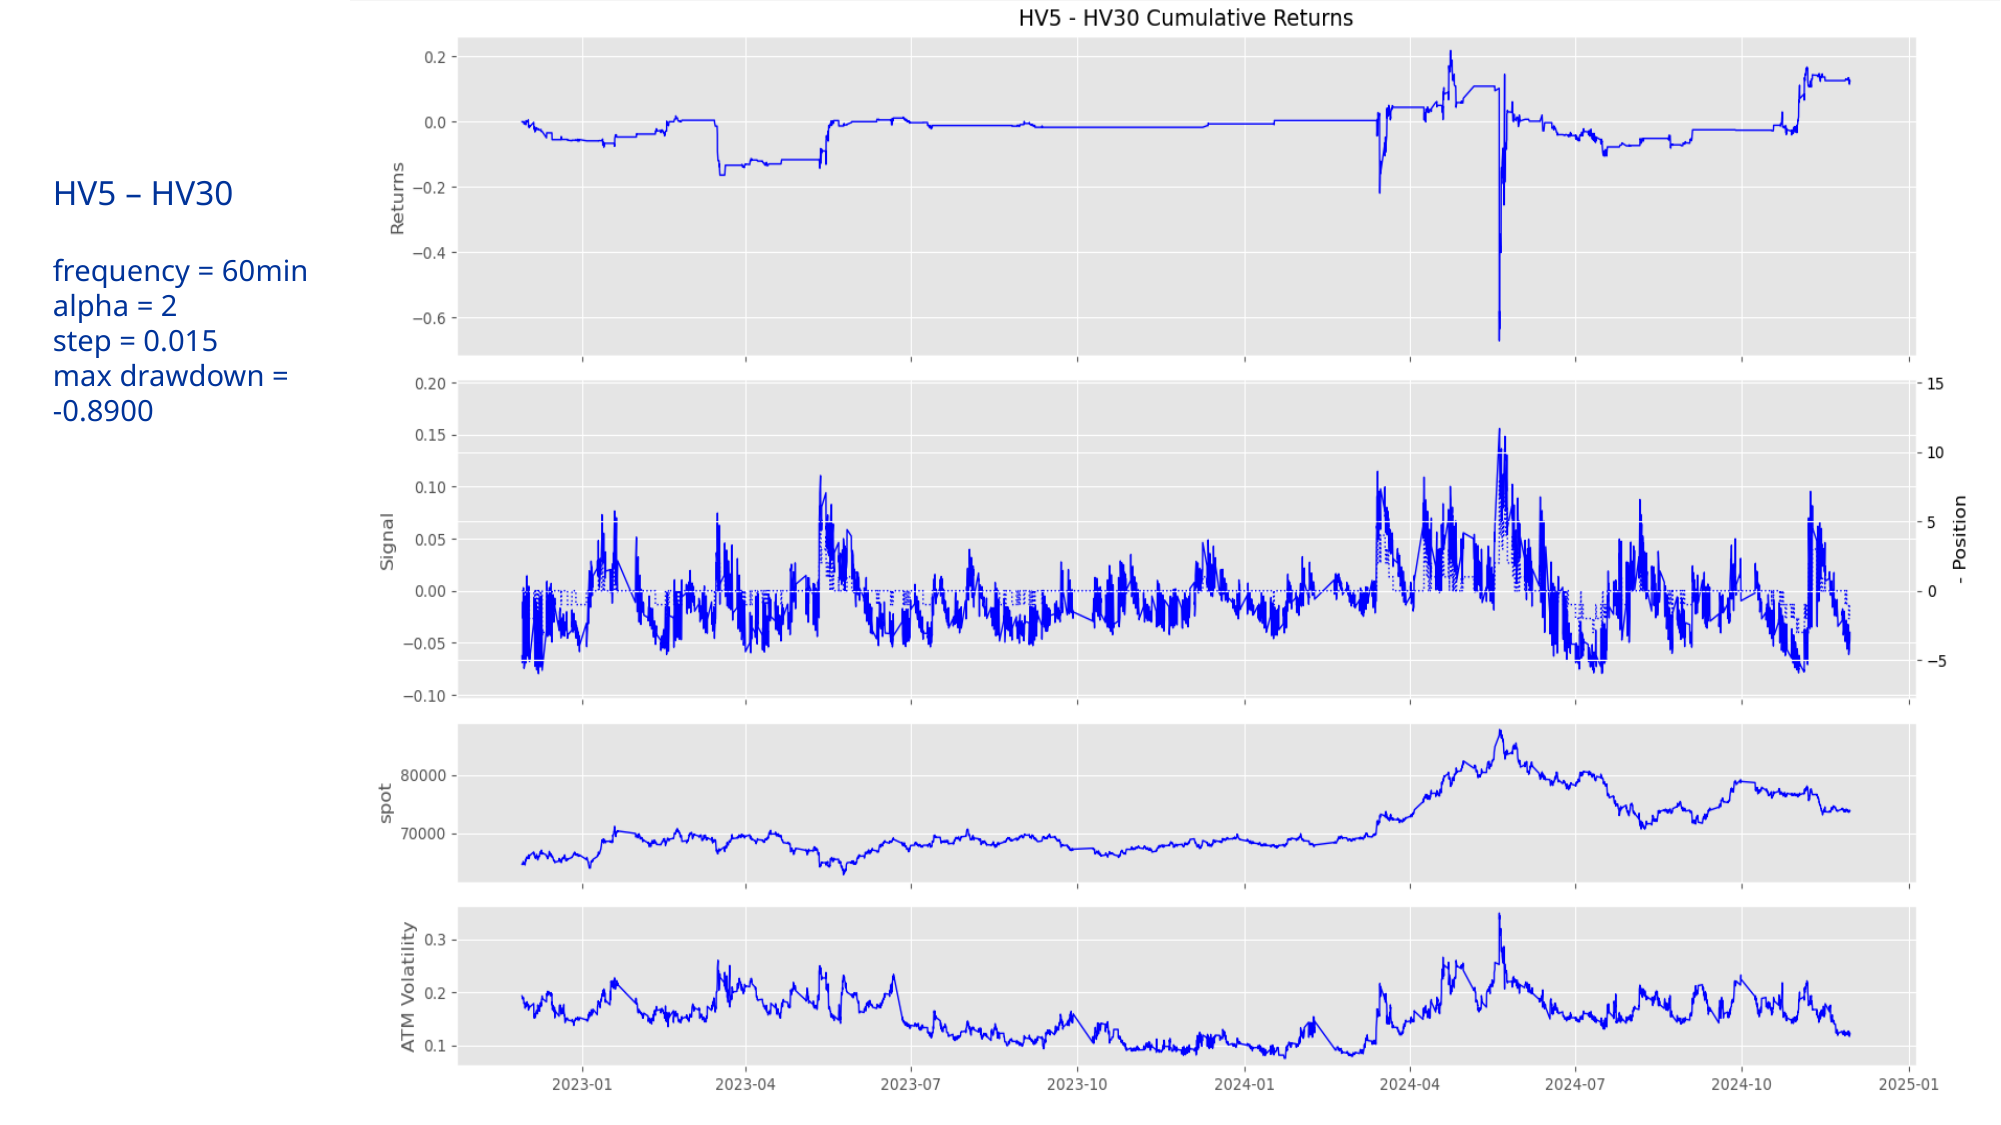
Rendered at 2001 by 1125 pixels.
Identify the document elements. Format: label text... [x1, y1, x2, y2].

text_box HV5 – HV30 frequency = 60min alpha = 2 step = 0.015 max drawdown = -0.8900 [38, 164, 349, 470]
picture [349, 0, 2000, 1125]
